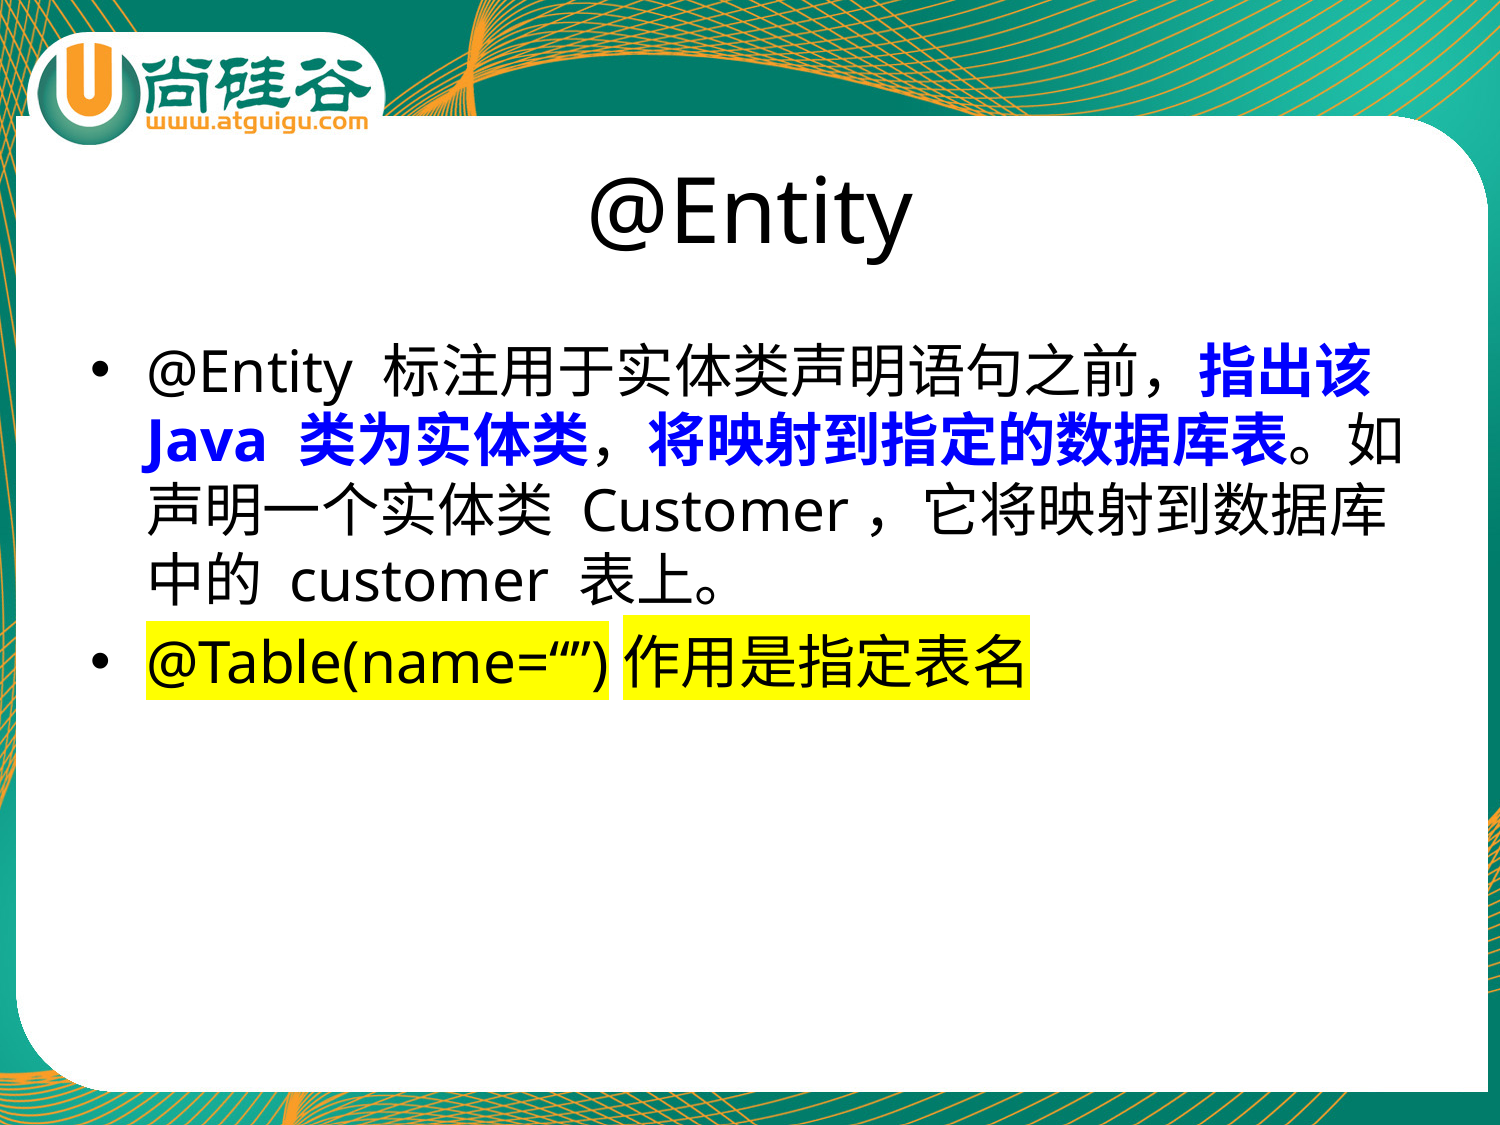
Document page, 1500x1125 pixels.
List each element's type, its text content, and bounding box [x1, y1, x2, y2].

title @Entity [75, 113, 1425, 302]
picture [0, 0, 1500, 1125]
list @Entity 标注用于实体类声明语句之前，指出该Java 类为实体类，将映射到指定的数据库表。如声明一个实体类 Customer，它将映射到数据库中的 customer 表上。 @Table(name=“”)作用是指定表名 [75, 326, 1425, 1069]
